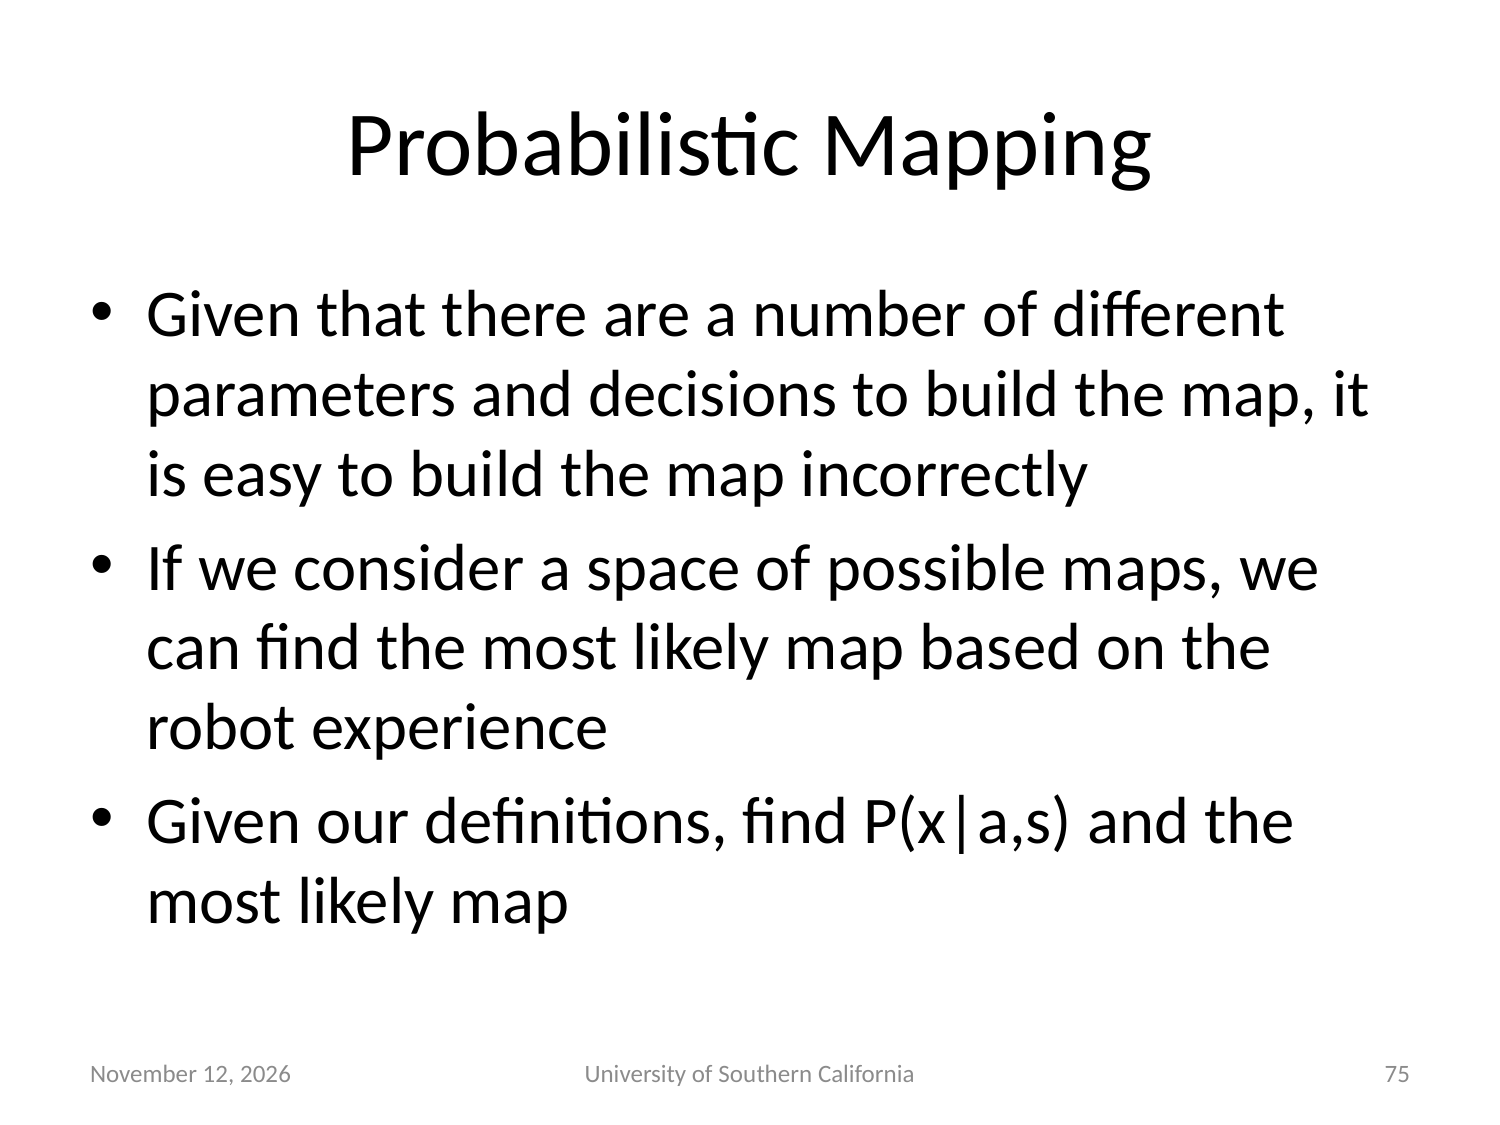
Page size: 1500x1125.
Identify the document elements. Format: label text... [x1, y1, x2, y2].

title Probabilistic Mapping [75, 45, 1425, 233]
list Given that there are a number of different parameters and decisions to build the map, it is easy to build the map incorrectly If we consider a space of possible maps, we can find the most likely map based on the robot experience Given our definitions, find P(x|a,s) and the most likely map [75, 262, 1425, 1005]
footer University of Southern California [512, 1042, 988, 1103]
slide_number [75, 1042, 425, 1103]
slide_number 75 [1074, 1042, 1425, 1103]
